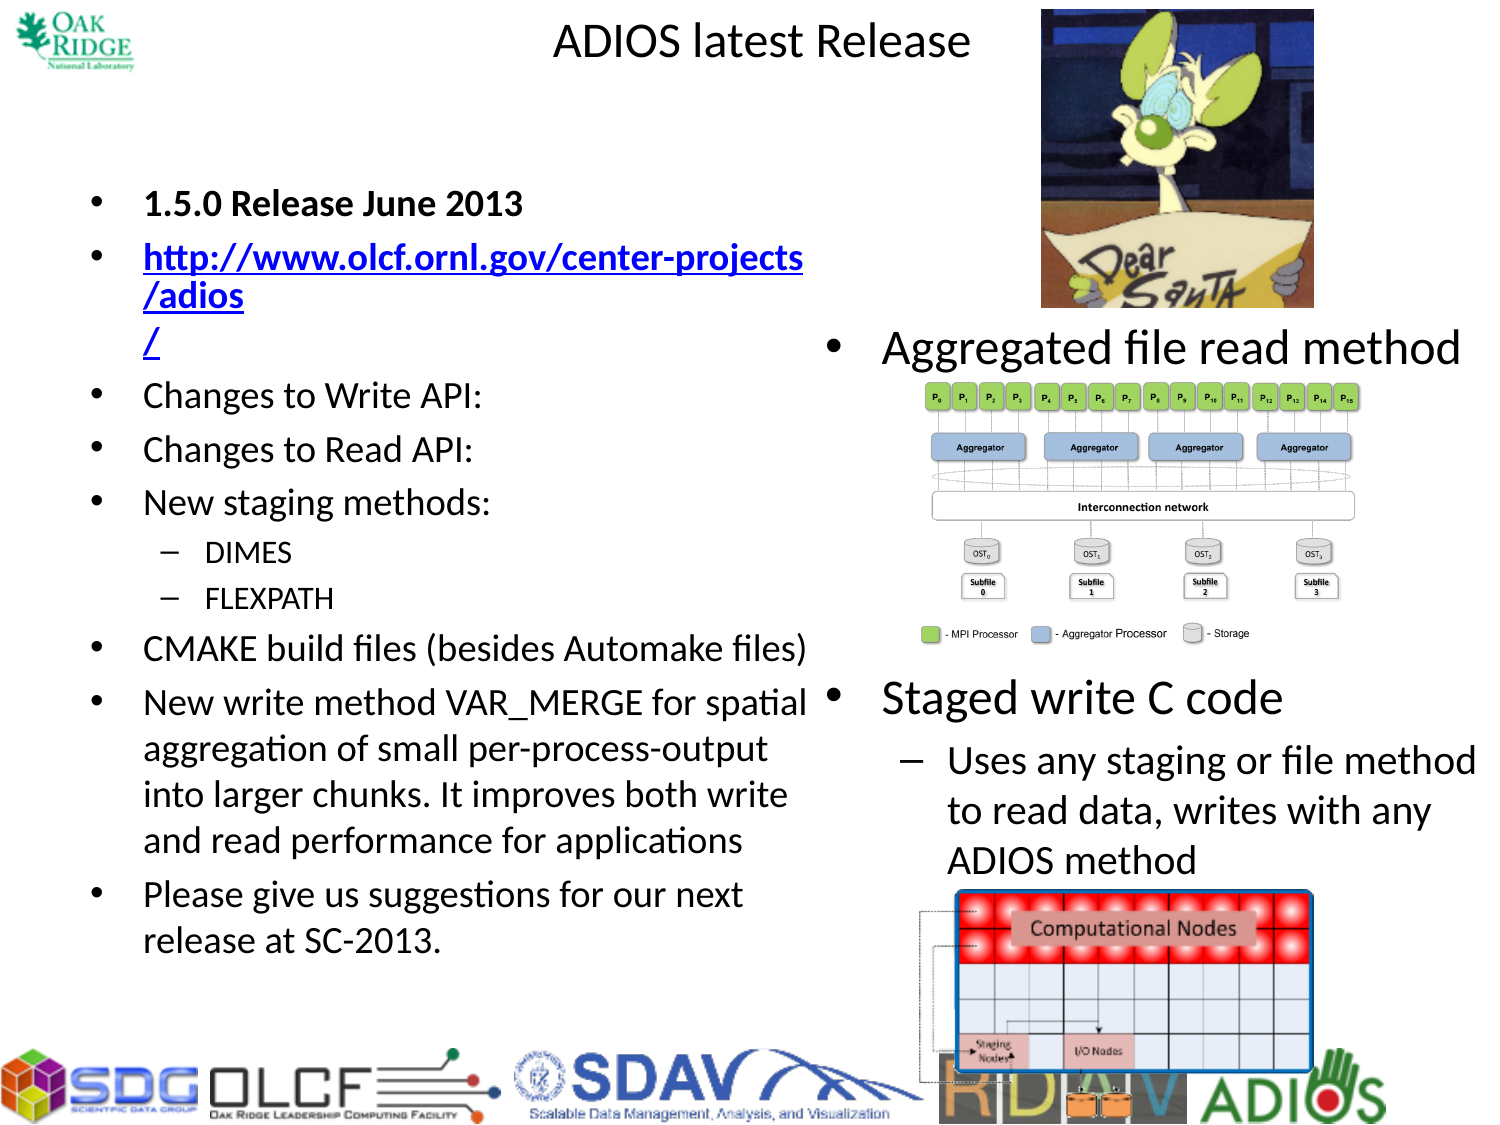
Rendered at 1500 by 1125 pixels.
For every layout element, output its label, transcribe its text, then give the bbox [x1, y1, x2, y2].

picture [0, 1048, 198, 1124]
list 1.5.0 Release June 2013 http://www.olcf.ornl.gov/center-projects/adios/ Changes to Write API: Changes to Read API: New staging methods: DIMES FLEXPATH CMAKE build files (besides Automake files) New write method VAR_MERGE for spatial aggregation of small per-process-output into larger chunks. It improves both write and read performance for applications Please give us suggestions for our next release at SC-2013. [75, 170, 834, 1005]
picture [918, 380, 1372, 646]
picture [0, 6, 149, 82]
picture [514, 889, 1386, 1124]
picture [1041, 9, 1314, 308]
picture [210, 1048, 501, 1124]
title ADIOS latest Release [87, 0, 1438, 75]
list Aggregated file read method Staged write C code Uses any staging or file method to read data, writes with any ADIOS method [810, 307, 1500, 1050]
